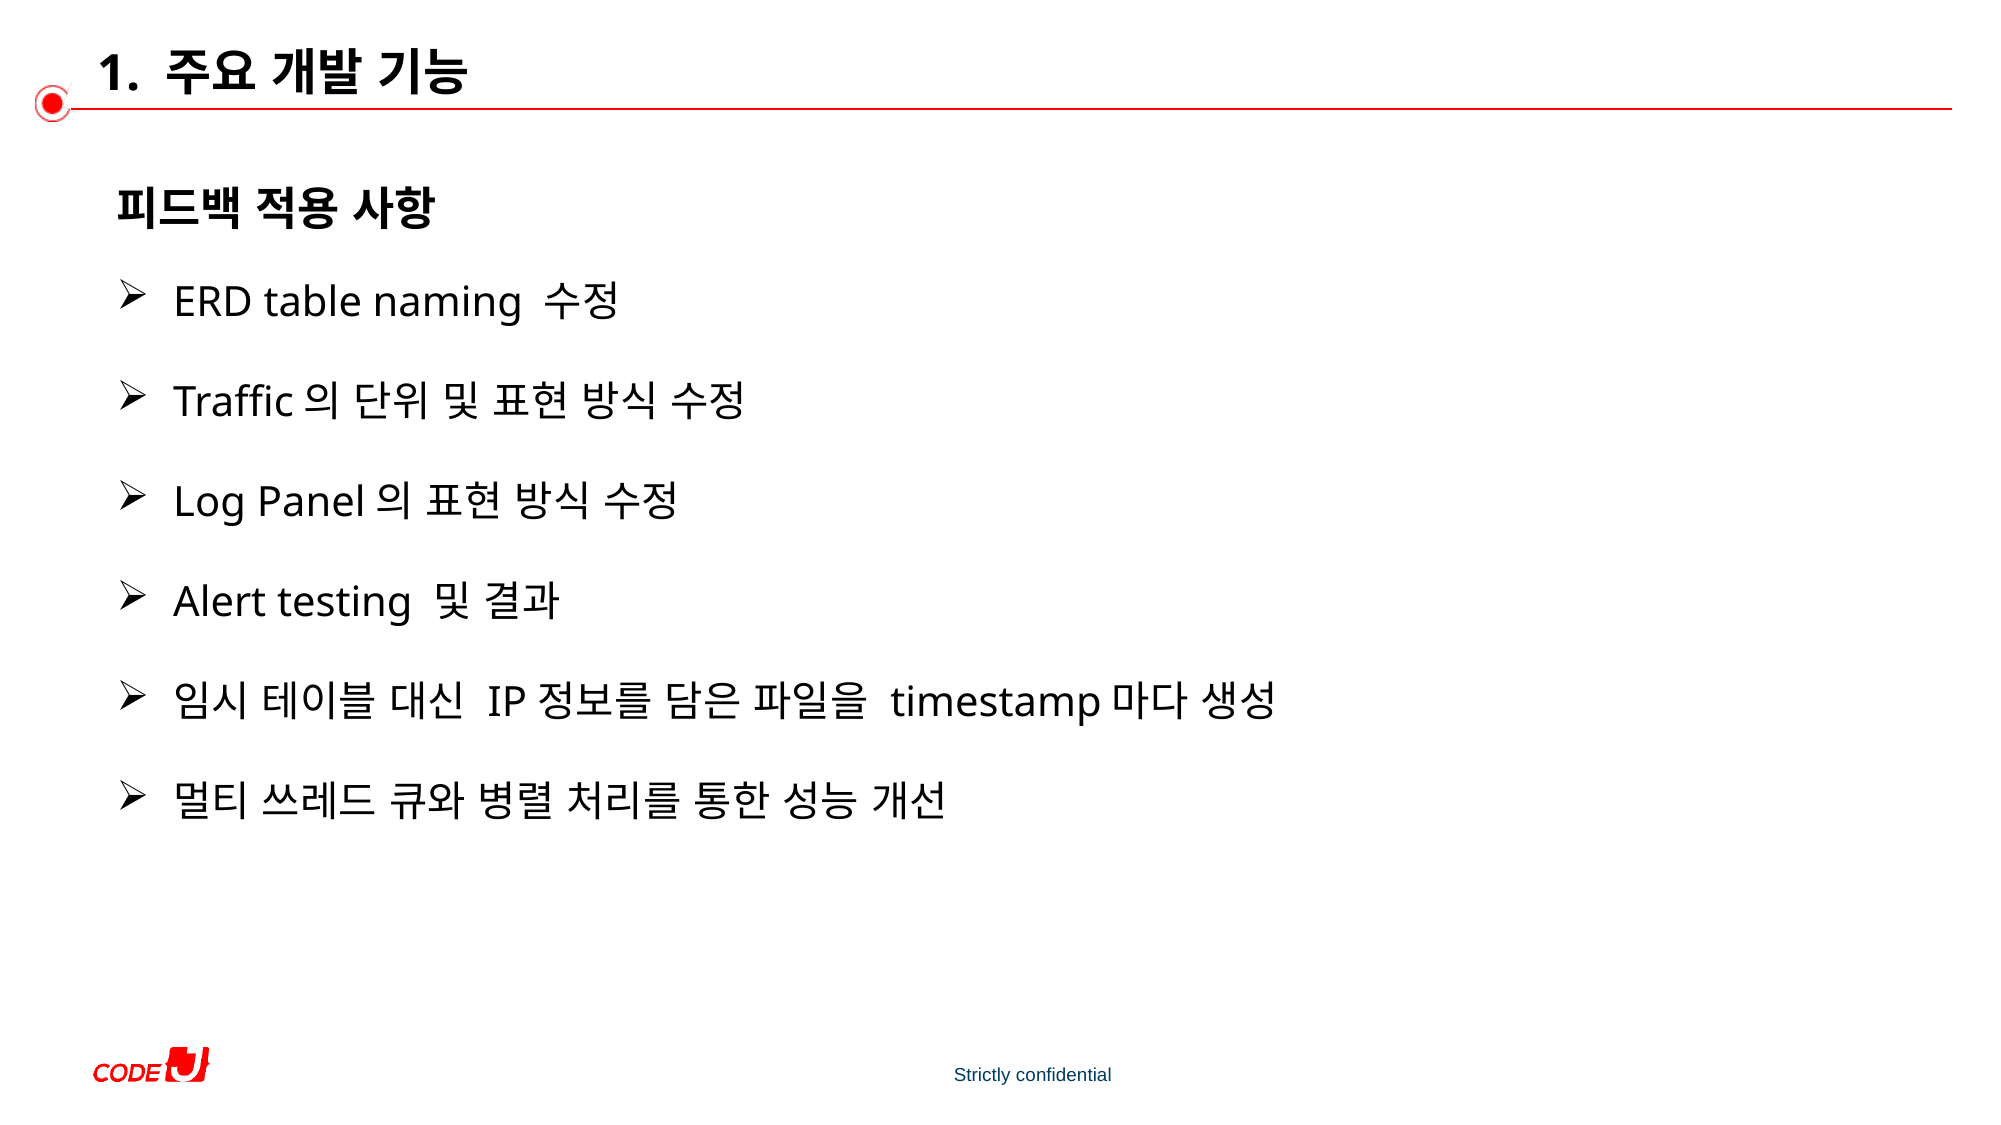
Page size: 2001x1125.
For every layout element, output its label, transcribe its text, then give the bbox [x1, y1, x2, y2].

title 1. 주요 개발 기능 [82, 45, 1948, 104]
text_box 피드백 적용 사항 [101, 172, 1862, 242]
text_box ERD table naming 수정 Traffic의 단위 및 표현 방식 수정 Log Panel의 표현 방식 수정 Alert testing 및 결과 임시 테이블 대신 IP정보를 담은 파일을 timestamp마다 생성 멀티 쓰레드 큐와 병렬 처리를 통한 성능 개선 [101, 267, 1862, 833]
picture [34, 83, 75, 122]
picture [82, 1042, 233, 1096]
